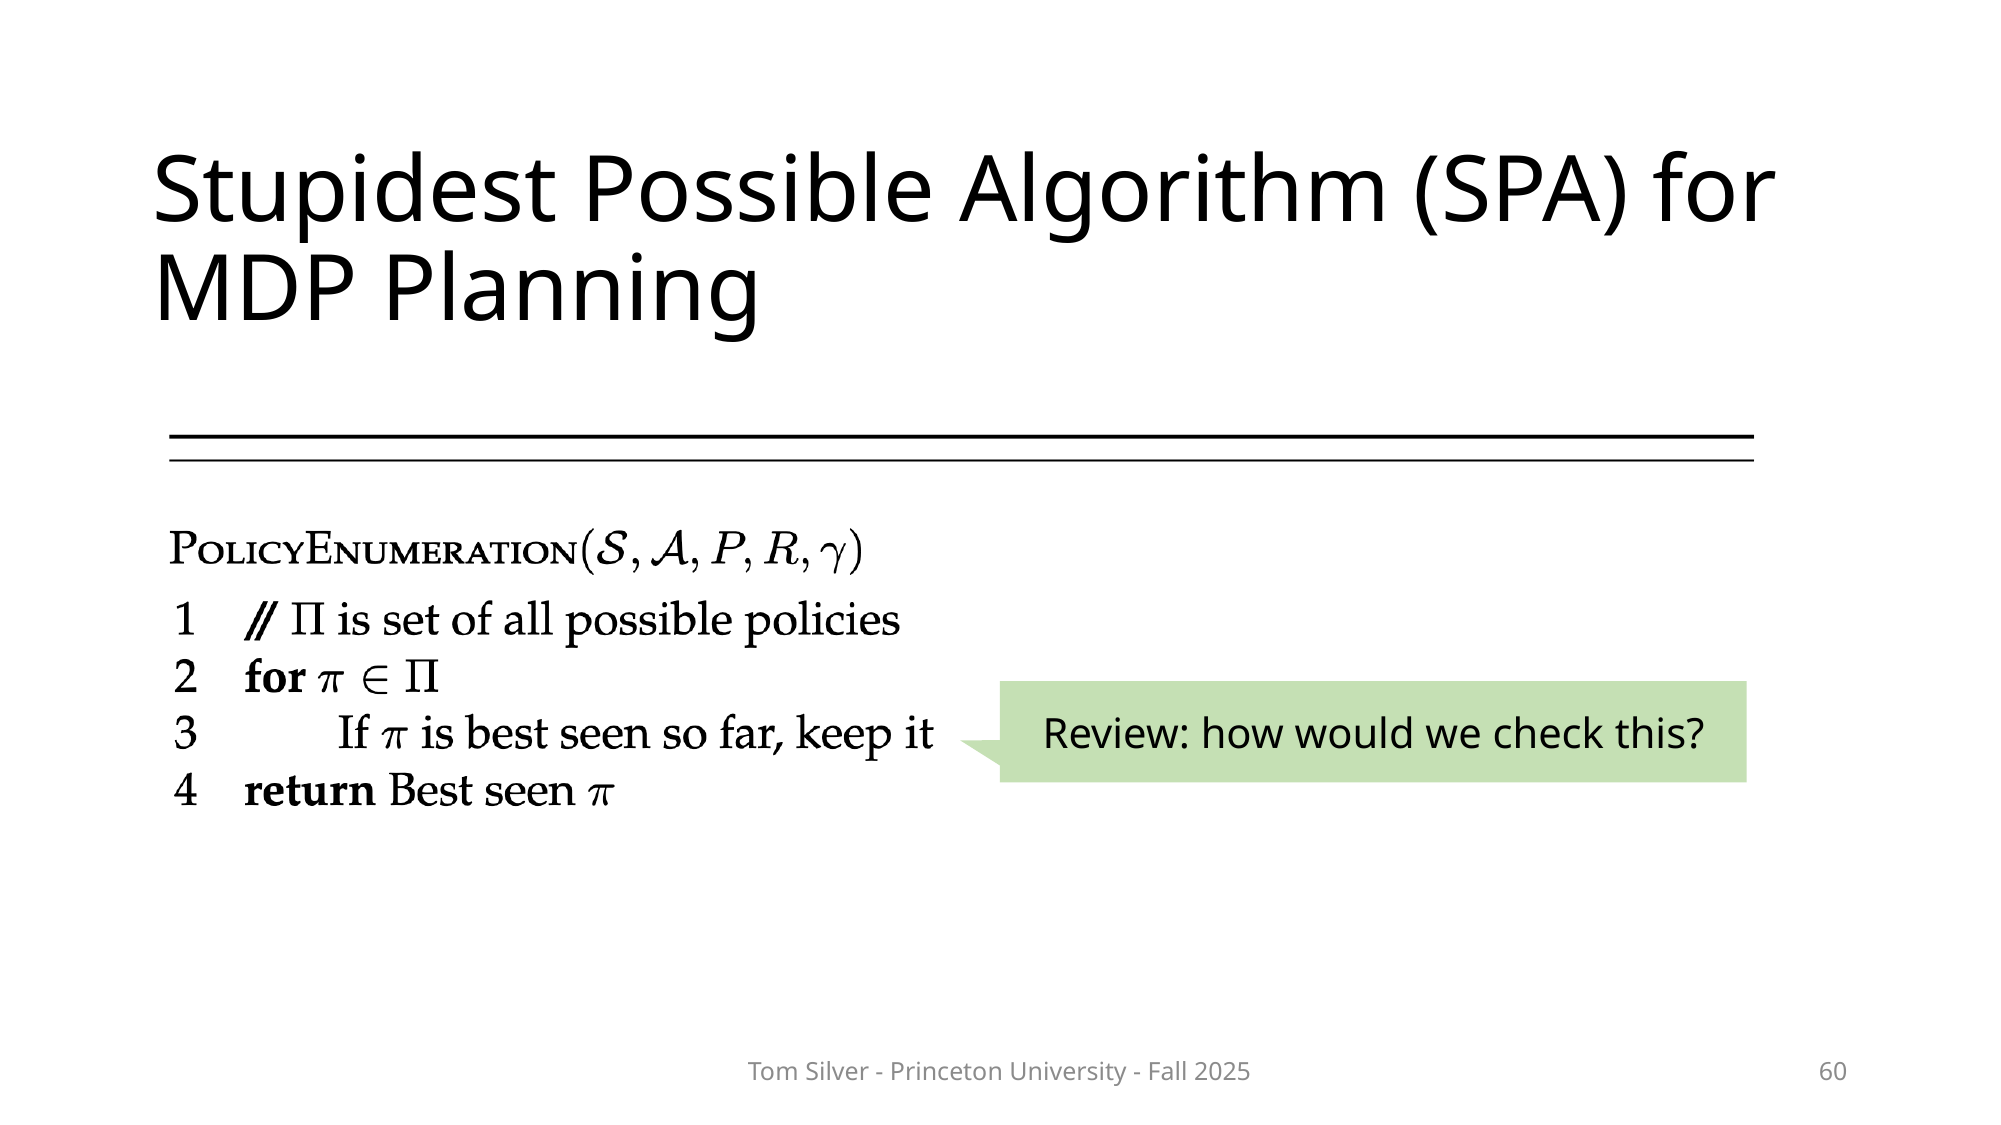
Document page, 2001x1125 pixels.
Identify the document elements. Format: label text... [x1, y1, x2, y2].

slide_number 60 [1412, 1042, 1863, 1103]
title Stupidest Possible Algorithm (SPA) for MDP Planning [137, 132, 1863, 351]
footer Tom Silver - Princeton University - Fall 2025 [662, 1042, 1338, 1103]
picture [126, 412, 1776, 845]
